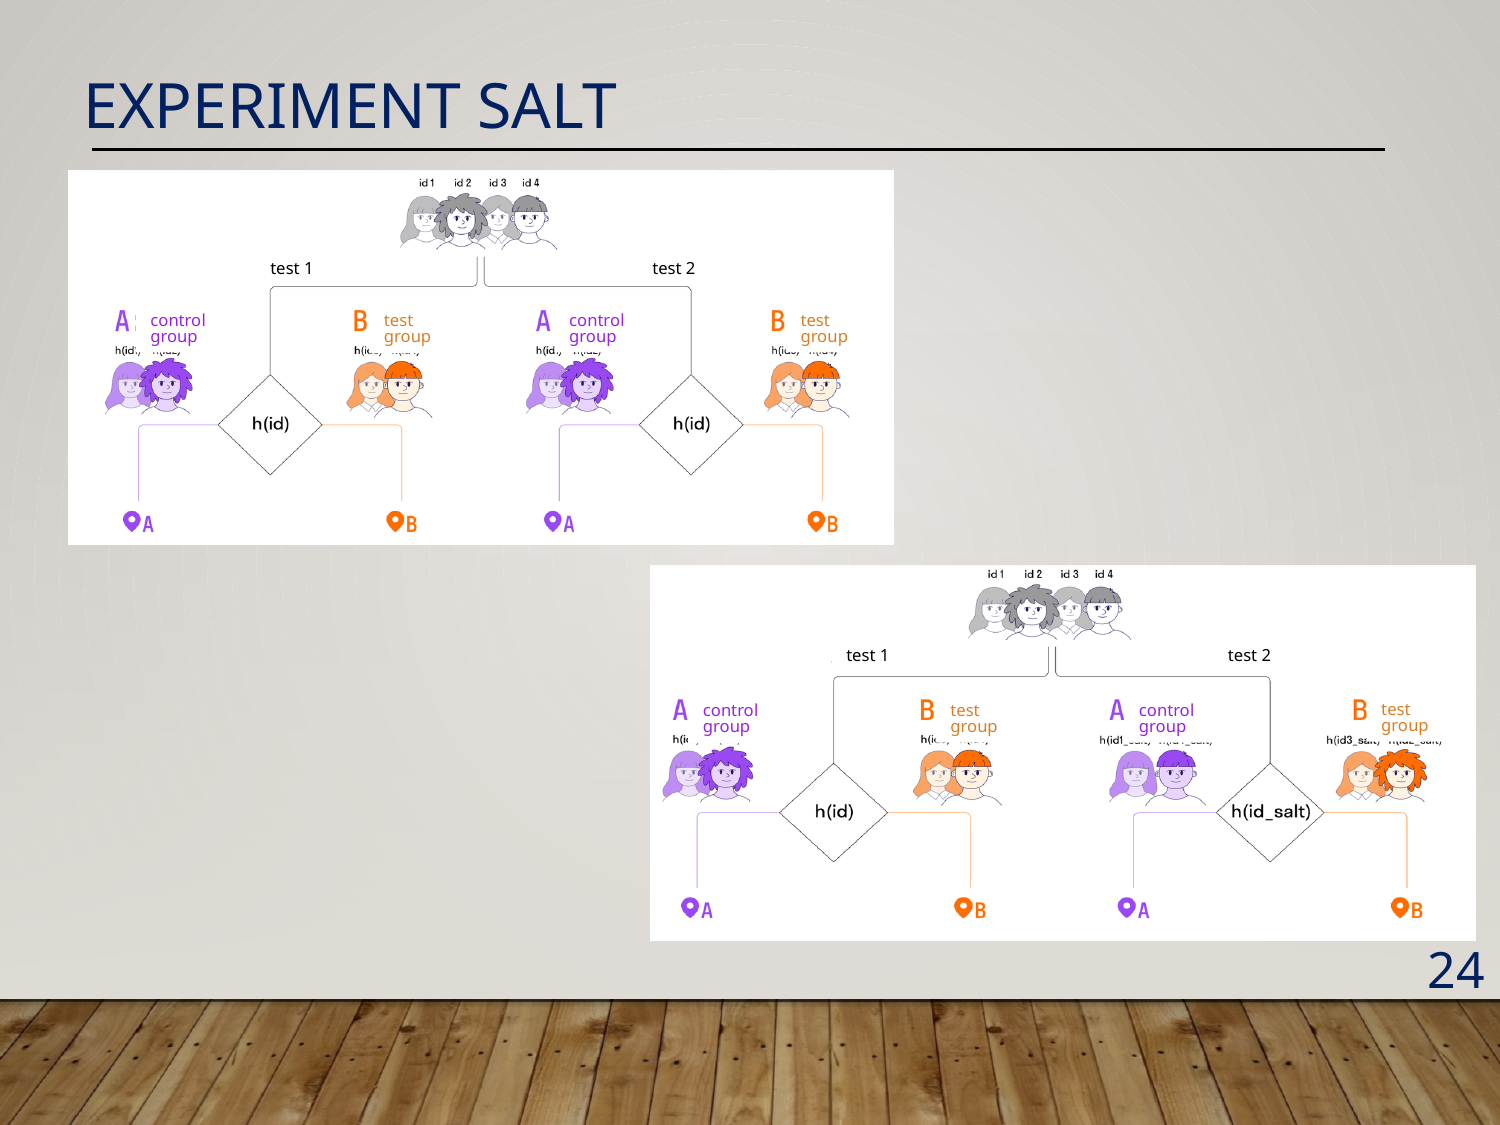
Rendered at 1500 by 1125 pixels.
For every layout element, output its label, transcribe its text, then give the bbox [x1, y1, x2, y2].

picture [0, 999, 1500, 1125]
picture [650, 565, 1476, 941]
picture [68, 169, 894, 546]
slide_number 24 [1369, 931, 1500, 1014]
text_box Experiment Salt [68, 67, 1415, 150]
